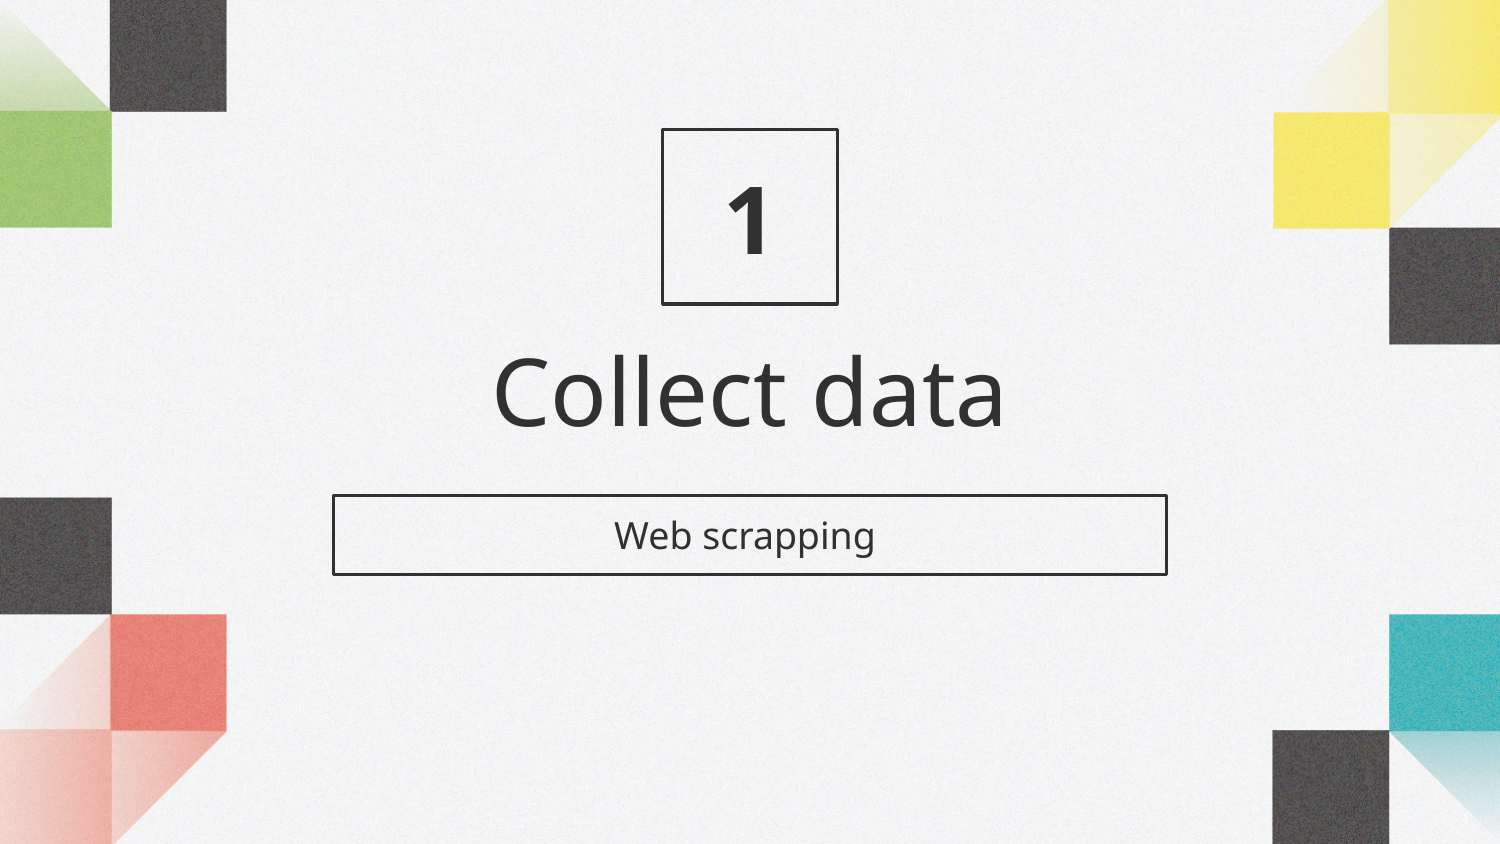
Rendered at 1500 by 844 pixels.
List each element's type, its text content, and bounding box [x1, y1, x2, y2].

title Collect data [118, 319, 1382, 458]
subtitle Web scrapping [332, 494, 1168, 576]
picture [0, 0, 1500, 844]
title 1 [661, 128, 839, 306]
